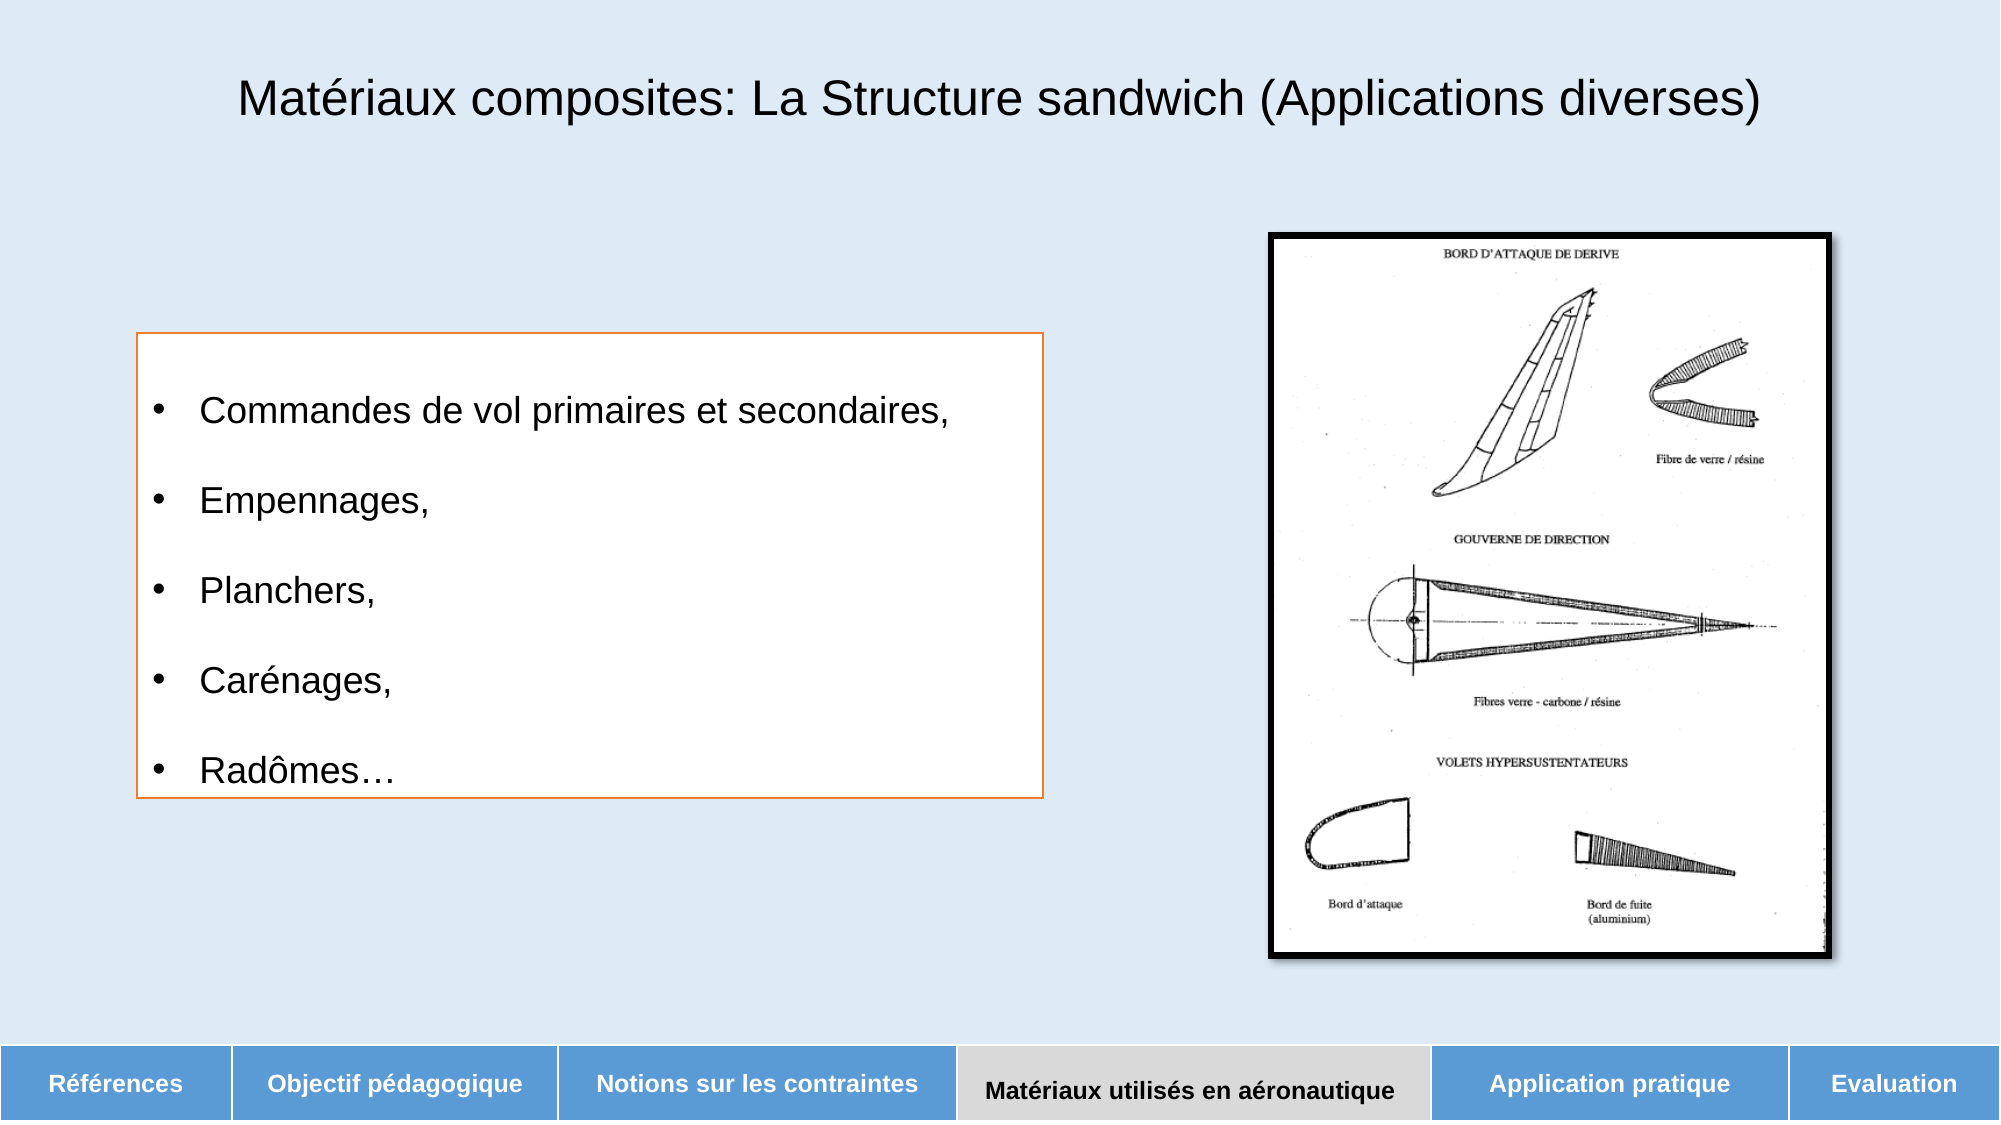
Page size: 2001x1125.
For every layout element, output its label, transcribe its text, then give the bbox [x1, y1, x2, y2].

table_header Matériaux utilisés en aéronautique [958, 1046, 1430, 1120]
table_header Application pratique [1432, 1046, 1788, 1120]
table_header Evaluation [1790, 1046, 1999, 1120]
table_header Objectif pédagogique [233, 1046, 557, 1120]
text_box Matériaux composites: La Structure sandwich (Applications diverses) [137, 47, 1863, 152]
table_header Références [1, 1046, 231, 1120]
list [1274, 238, 1827, 953]
text_box Commandes de vol primaires et secondaires, Empennages, Planchers, Carénages, Radômes… [136, 332, 1044, 799]
table_header Notions sur les contraintes [559, 1046, 956, 1120]
